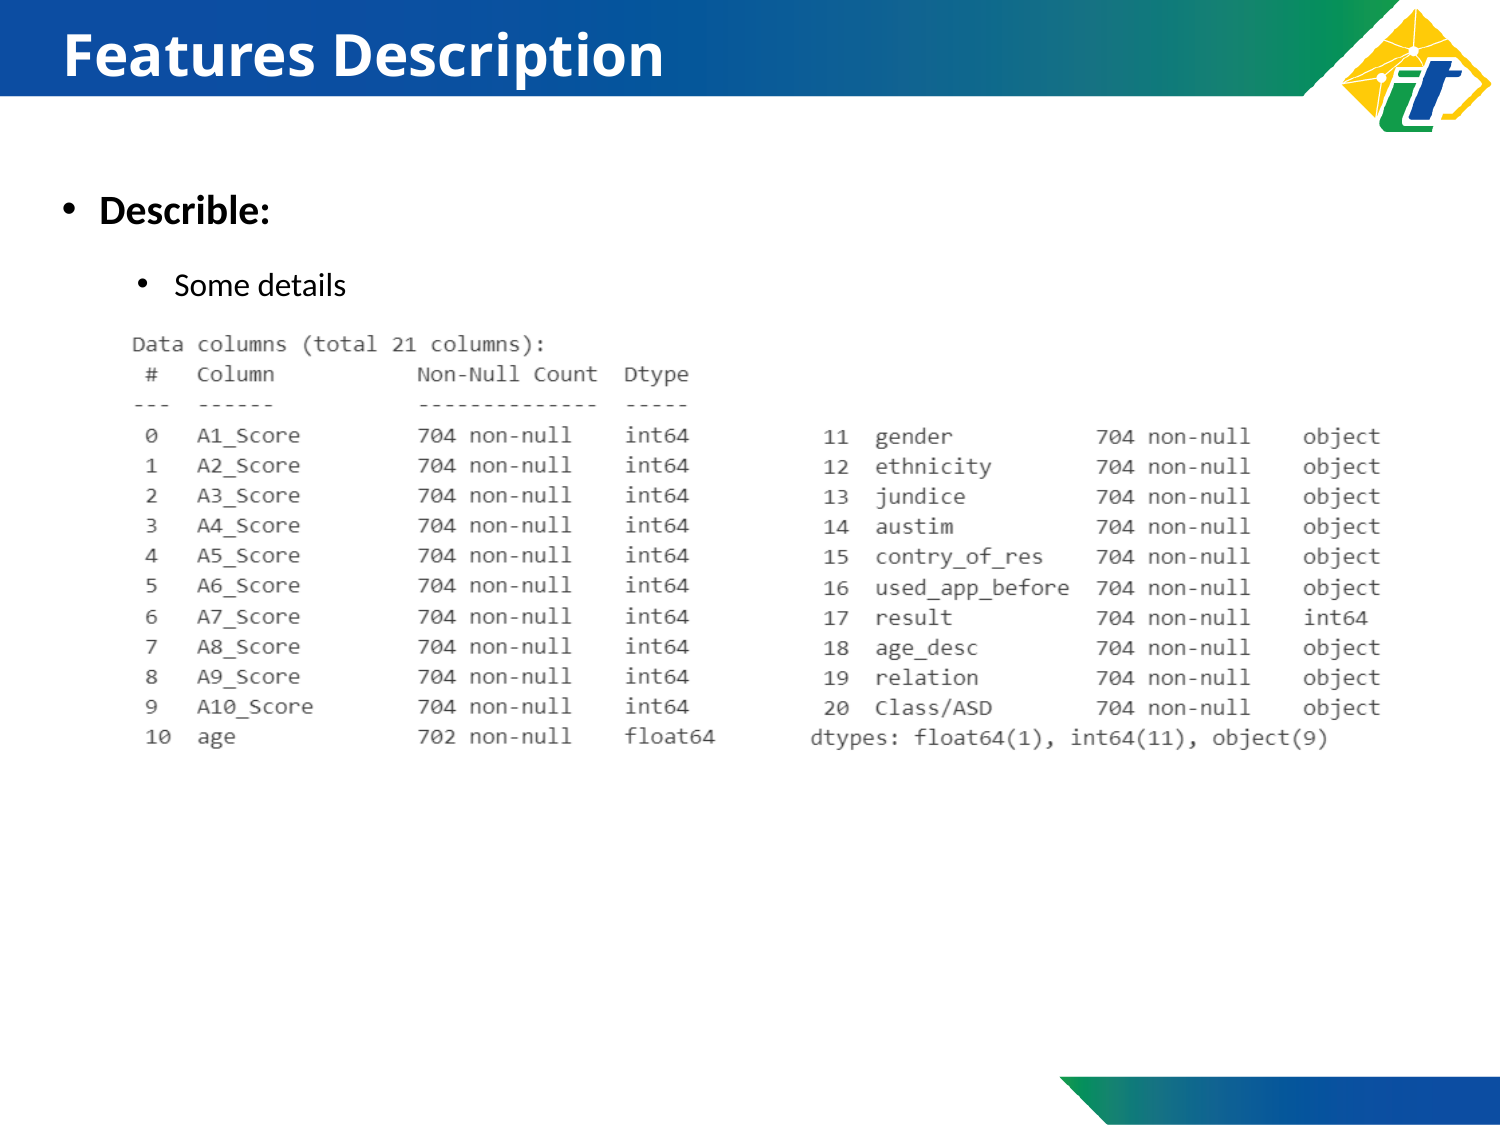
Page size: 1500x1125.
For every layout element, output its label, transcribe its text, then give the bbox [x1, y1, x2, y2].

title Features Description [47, 0, 1304, 85]
list Describle: Some details [46, 150, 1454, 1047]
picture [0, 0, 1500, 1125]
slide_number [1338, 1074, 1454, 1124]
